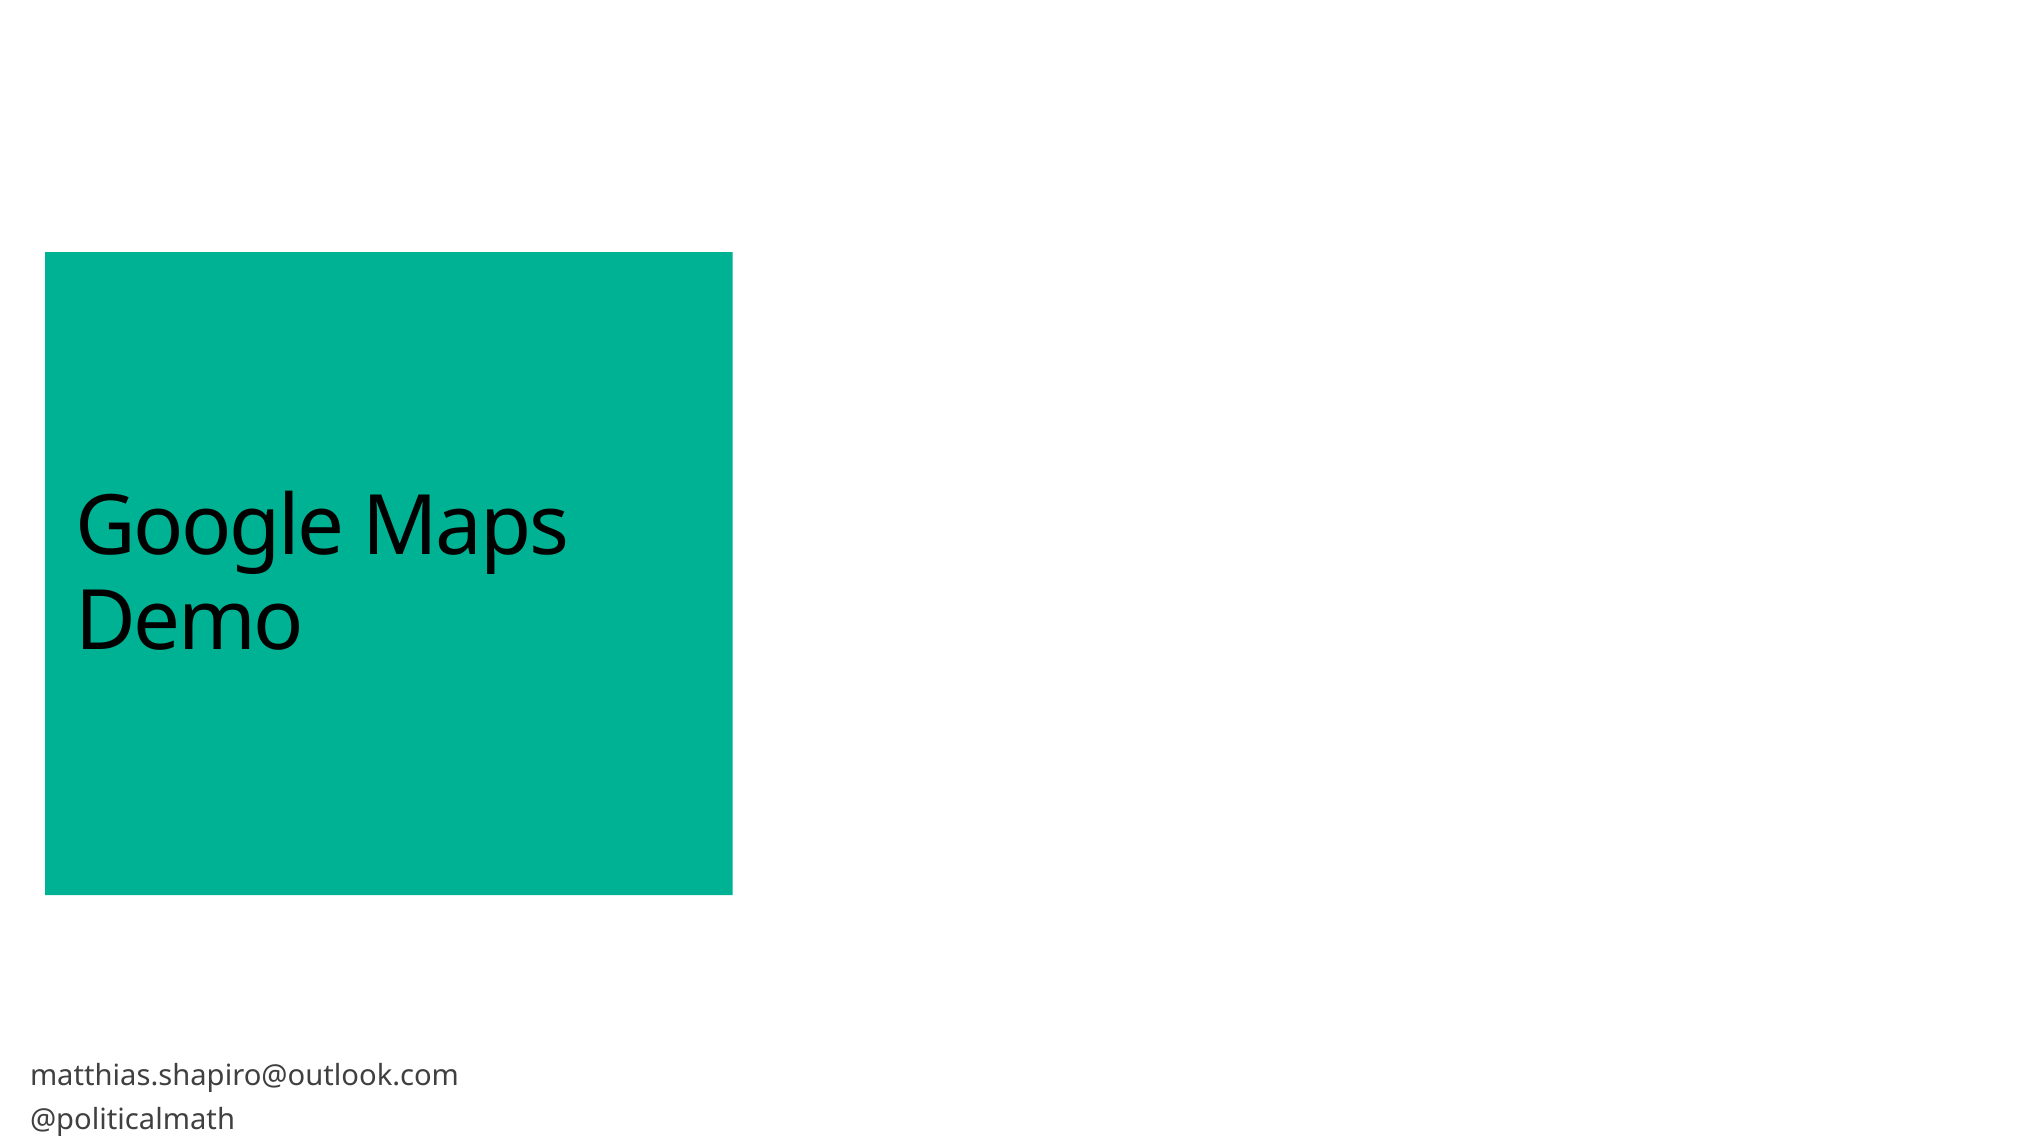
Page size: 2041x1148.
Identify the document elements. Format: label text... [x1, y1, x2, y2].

title Google Maps Demo [45, 252, 733, 896]
